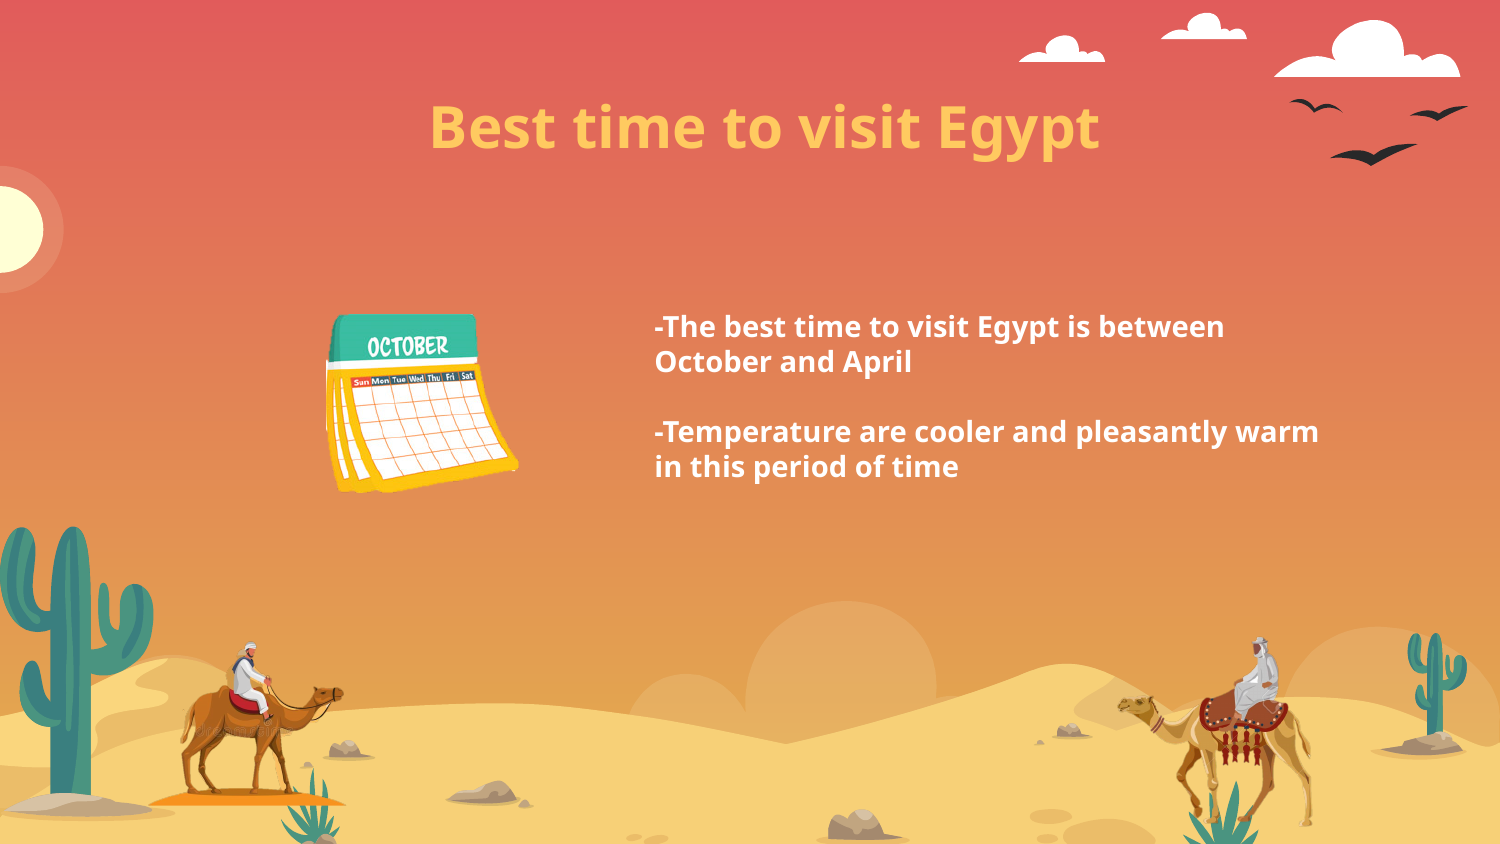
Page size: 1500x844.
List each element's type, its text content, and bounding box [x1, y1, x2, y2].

title Best time to visit Egypt [132, 100, 1399, 149]
picture [116, 596, 383, 844]
picture [326, 313, 519, 493]
text_box -The best time to visit Egypt is between October and April -Temperature are cooler and pleasantly warm in this period of time [639, 299, 1361, 493]
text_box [0, 165, 64, 294]
picture [1049, 572, 1399, 844]
